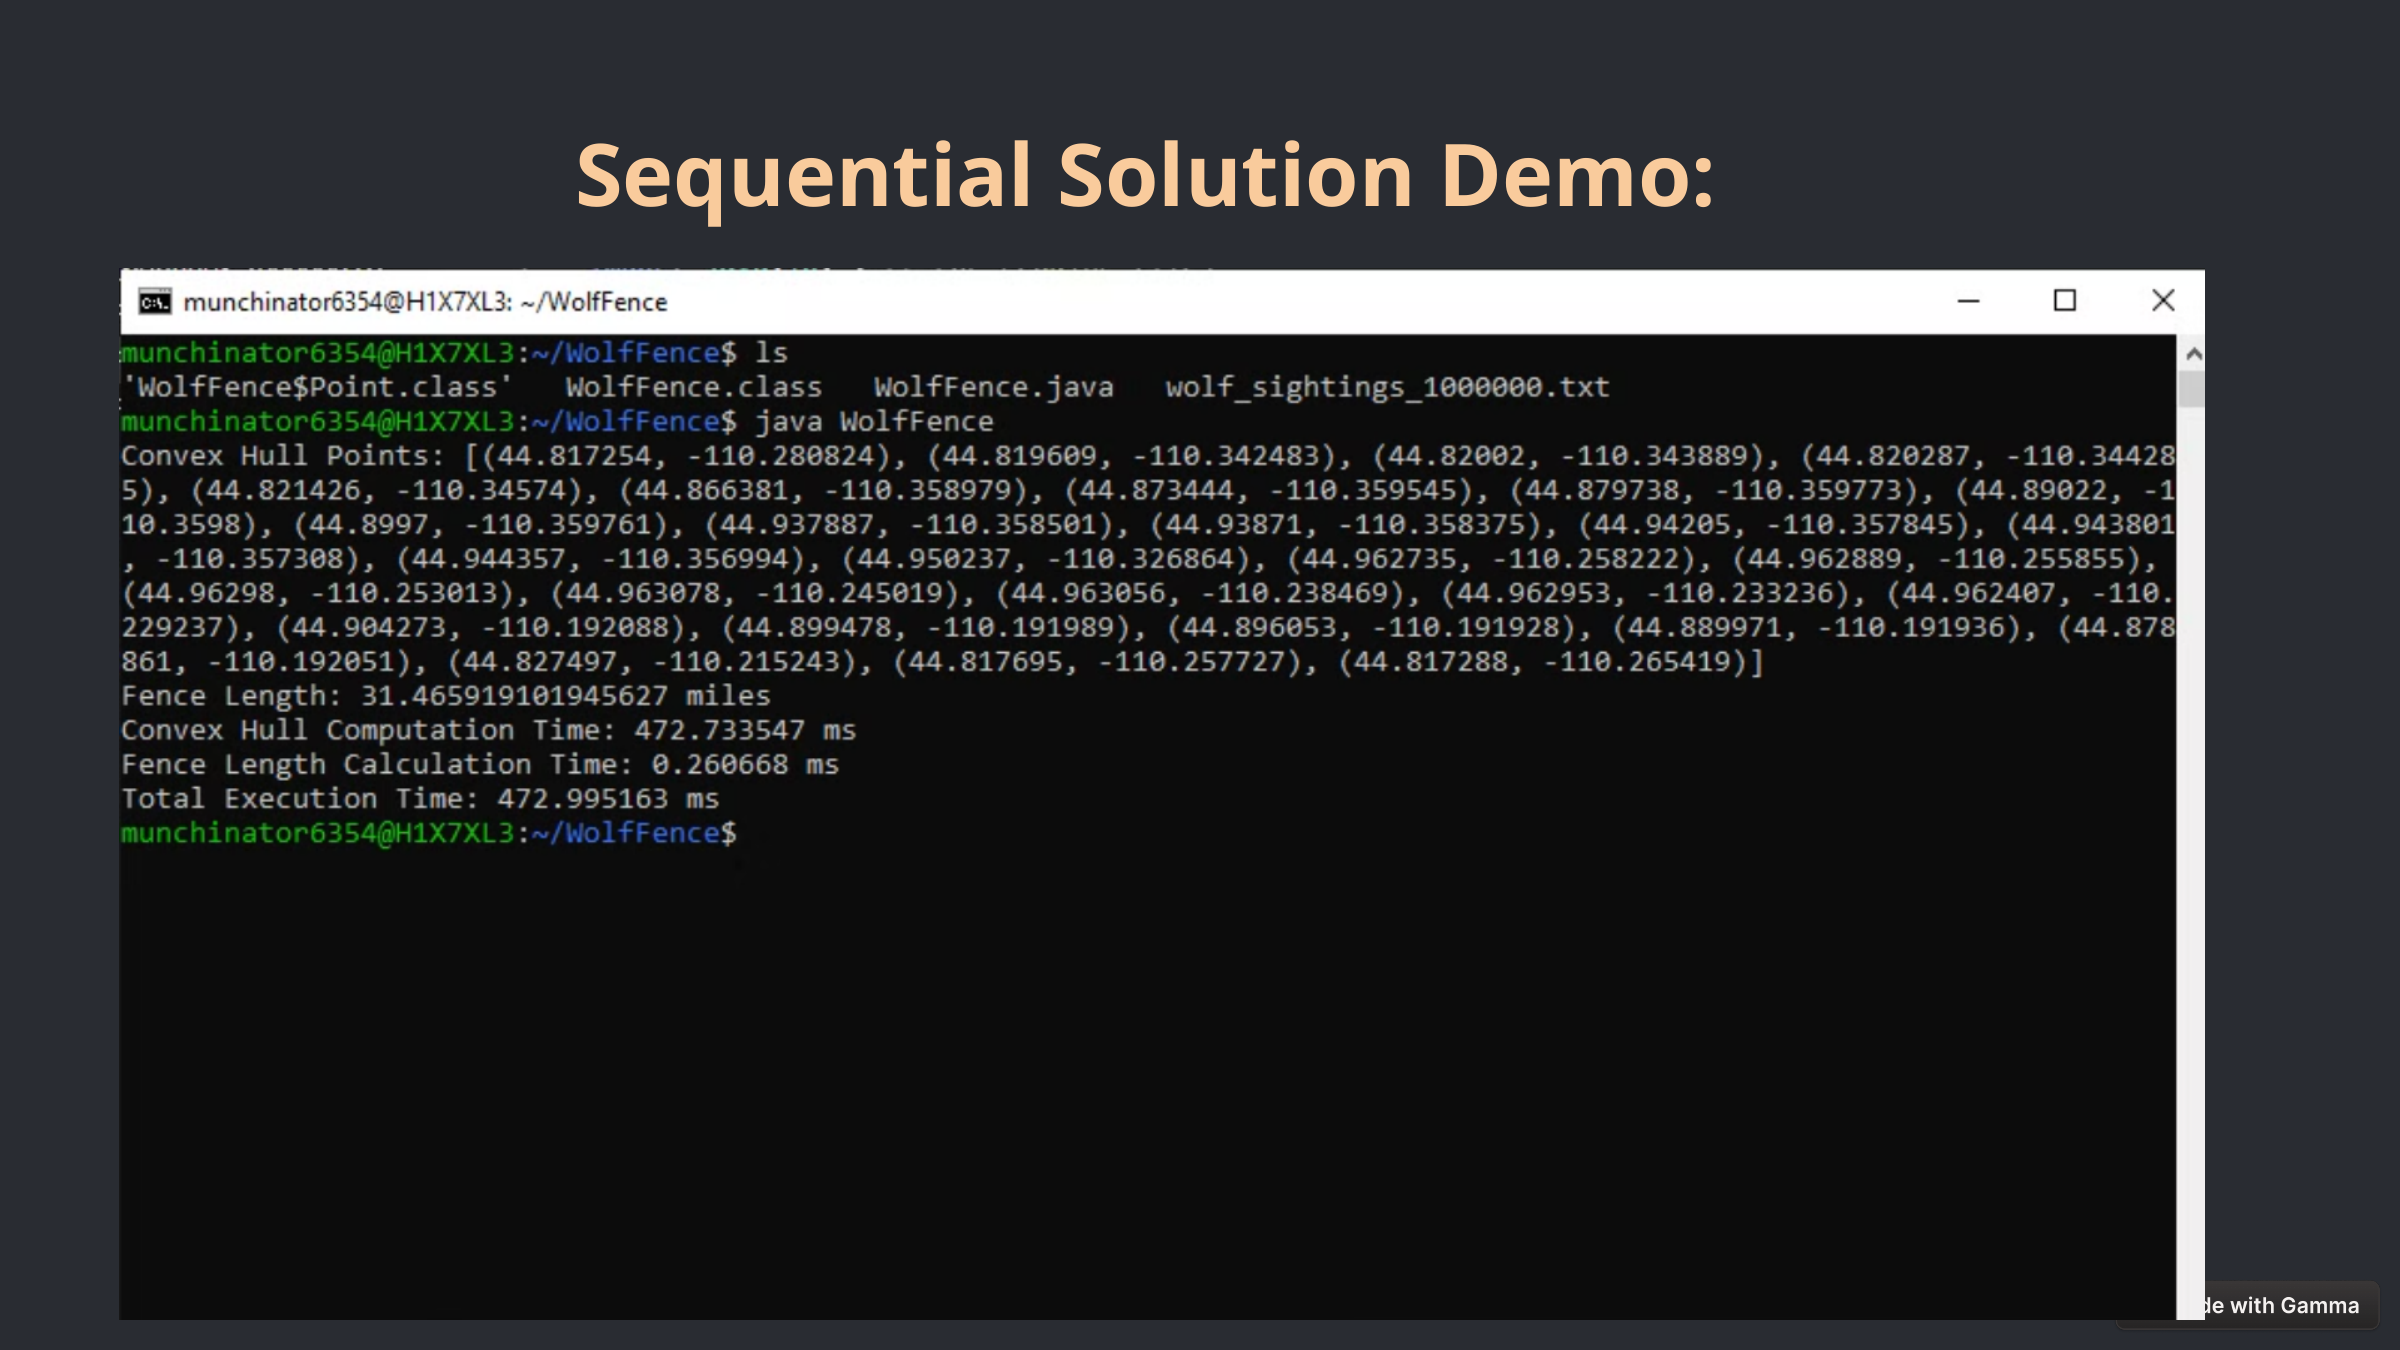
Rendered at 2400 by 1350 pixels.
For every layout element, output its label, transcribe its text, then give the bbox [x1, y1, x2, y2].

text_box Sequential Solution Demo: [119, 93, 2174, 201]
picture [118, 268, 2389, 1339]
